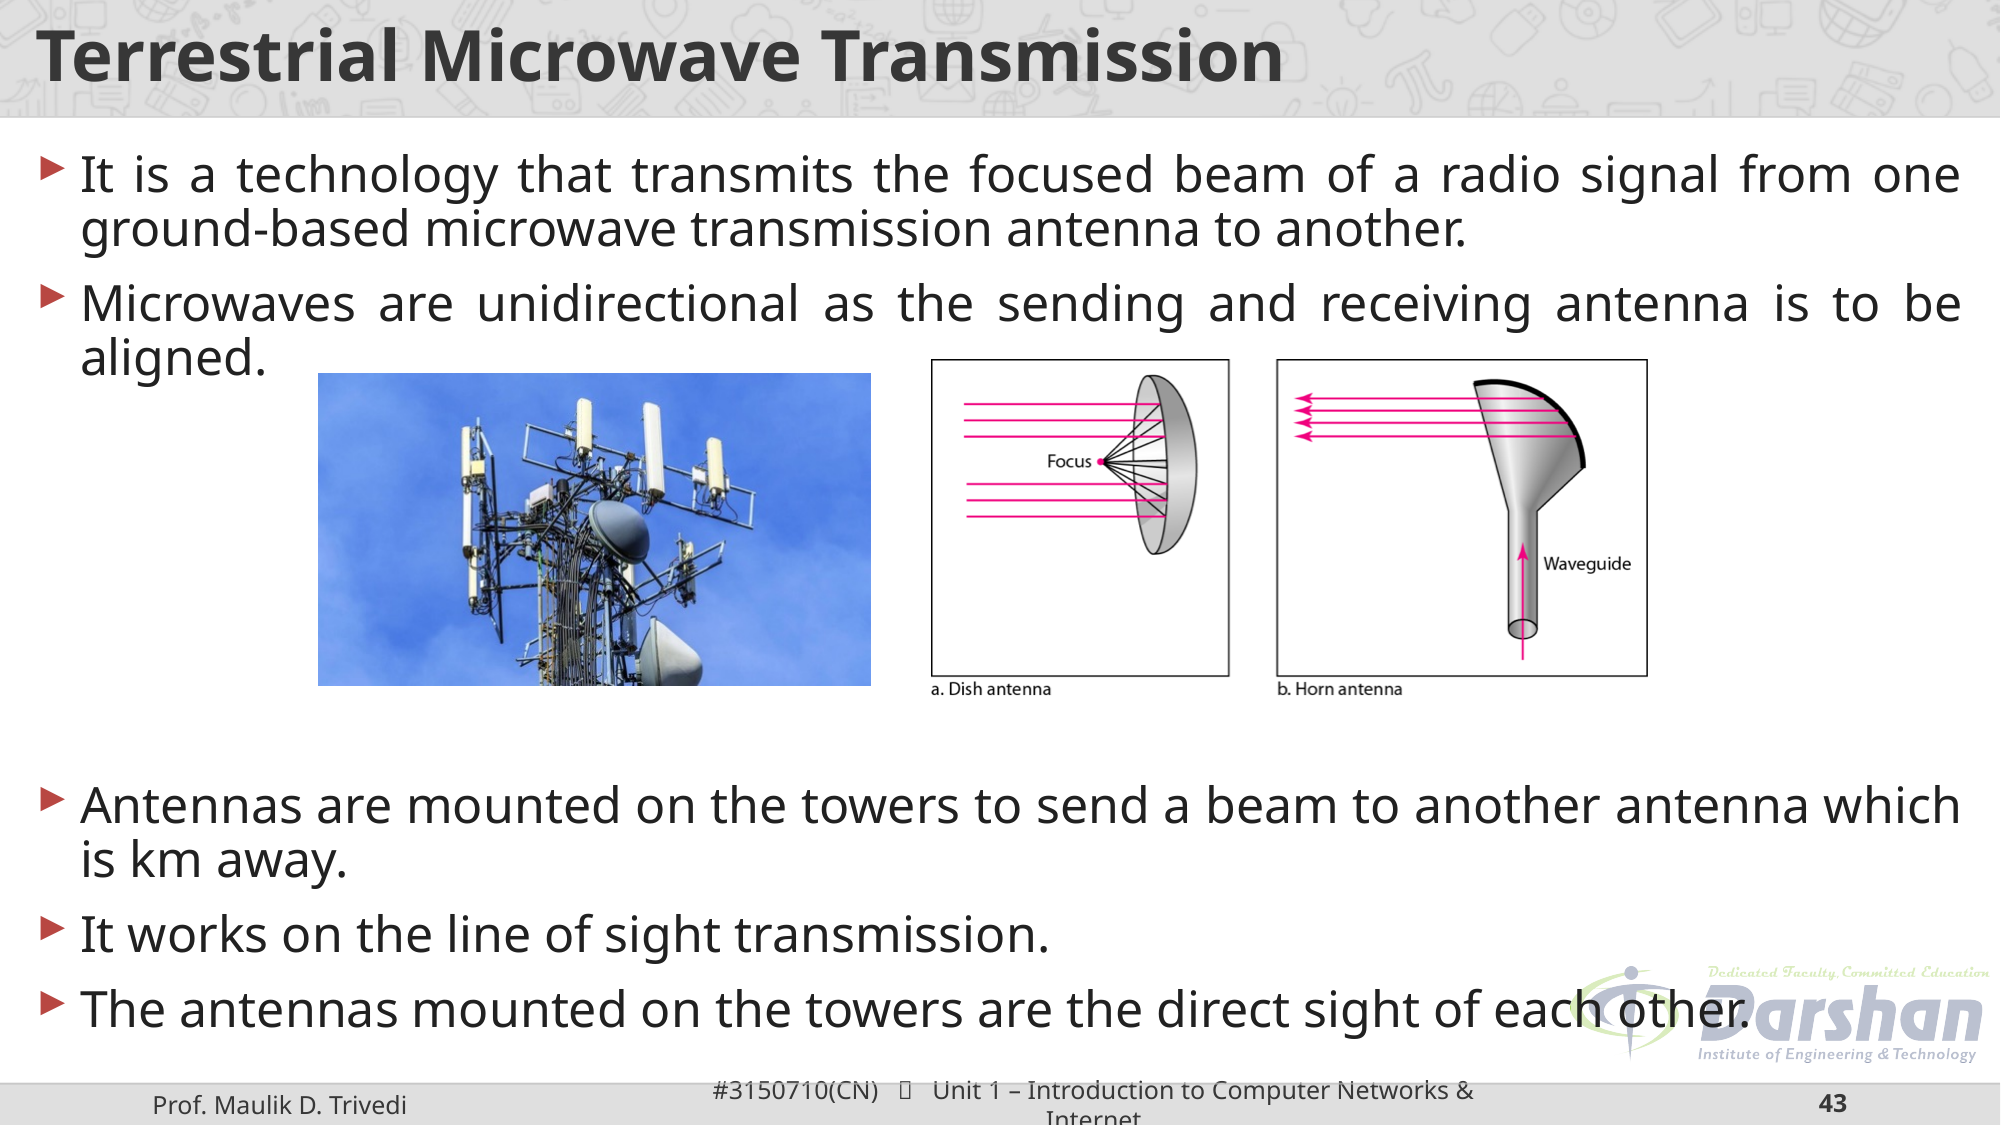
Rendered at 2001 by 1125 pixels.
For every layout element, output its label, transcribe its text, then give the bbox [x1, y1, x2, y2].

title Terrestrial Microwave Transmission [0, 0, 2000, 117]
picture [318, 373, 871, 687]
list It is a technology that transmits the focused beam of a radio signal from one ground-based microwave transmission antenna to another. Microwaves are unidirectional as the sending and receiving antenna is to be aligned. Antennas are mounted on the towers to send a beam to another antenna which is km away. It works on the line of sight transmission. The antennas mounted on the towers are the direct sight of each other. [21, 141, 1979, 1059]
picture [931, 359, 1648, 700]
